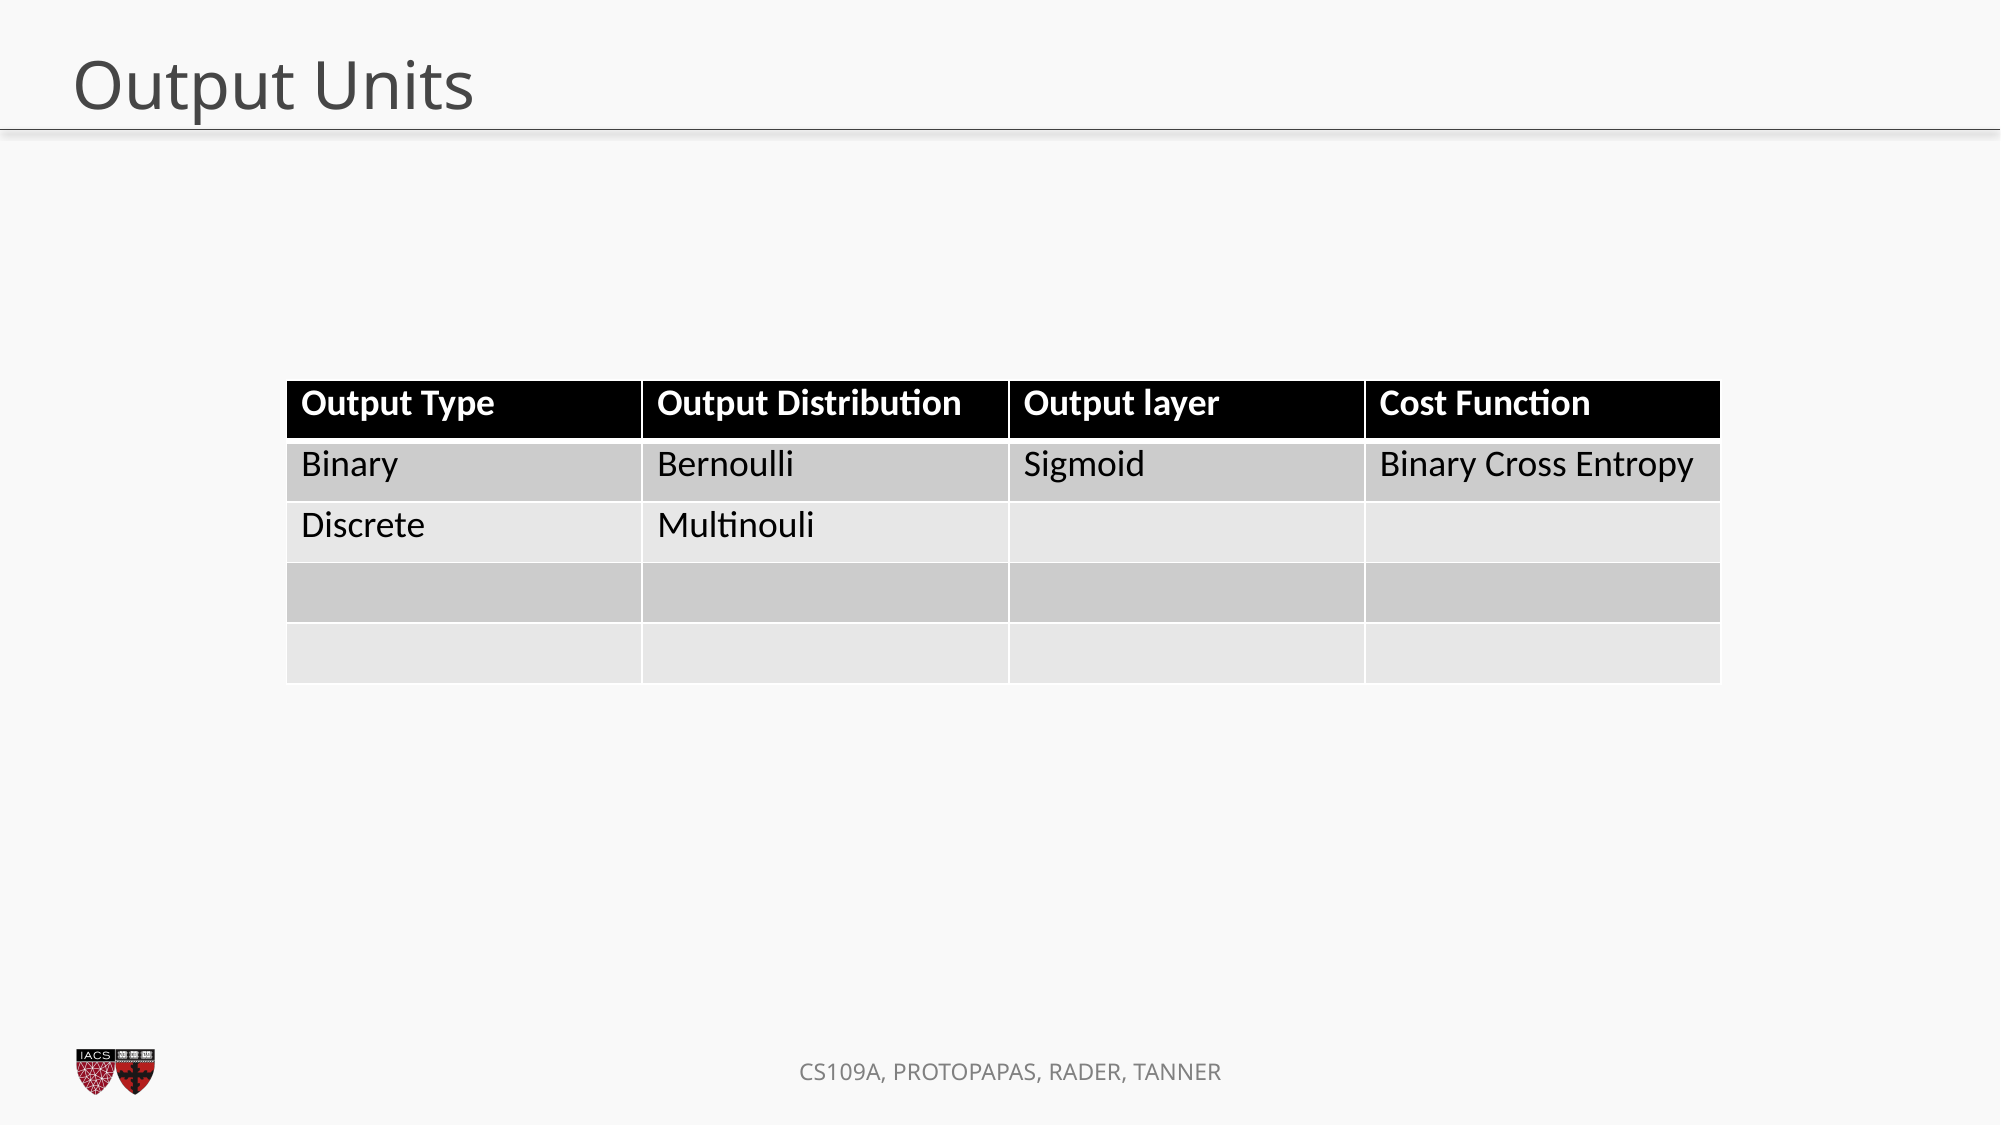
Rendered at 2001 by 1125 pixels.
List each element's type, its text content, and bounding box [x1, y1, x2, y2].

table_cell [287, 563, 641, 622]
table_cell [643, 563, 1008, 622]
table_cell [287, 624, 641, 683]
title Output Units [57, 35, 1943, 162]
table_cell [1010, 563, 1364, 622]
table_header Output Type [287, 381, 641, 438]
table_cell Binary [287, 444, 641, 501]
table_header Output layer [1010, 381, 1364, 438]
table_cell Sigmoid [1010, 444, 1364, 501]
table_cell Discrete [287, 503, 641, 562]
table_cell [1366, 624, 1720, 683]
table_cell [1010, 624, 1364, 683]
table_header Cost Function [1366, 381, 1720, 438]
table_cell [643, 624, 1008, 683]
table_cell [1366, 563, 1720, 622]
picture [75, 1049, 155, 1095]
table_header Output Distribution [643, 381, 1008, 438]
table_cell Binary Cross Entropy [1366, 444, 1720, 501]
table_cell Bernoulli [643, 444, 1008, 501]
table_cell [1010, 503, 1364, 562]
table_cell [1366, 503, 1720, 562]
table_cell Multinouli [643, 503, 1008, 562]
